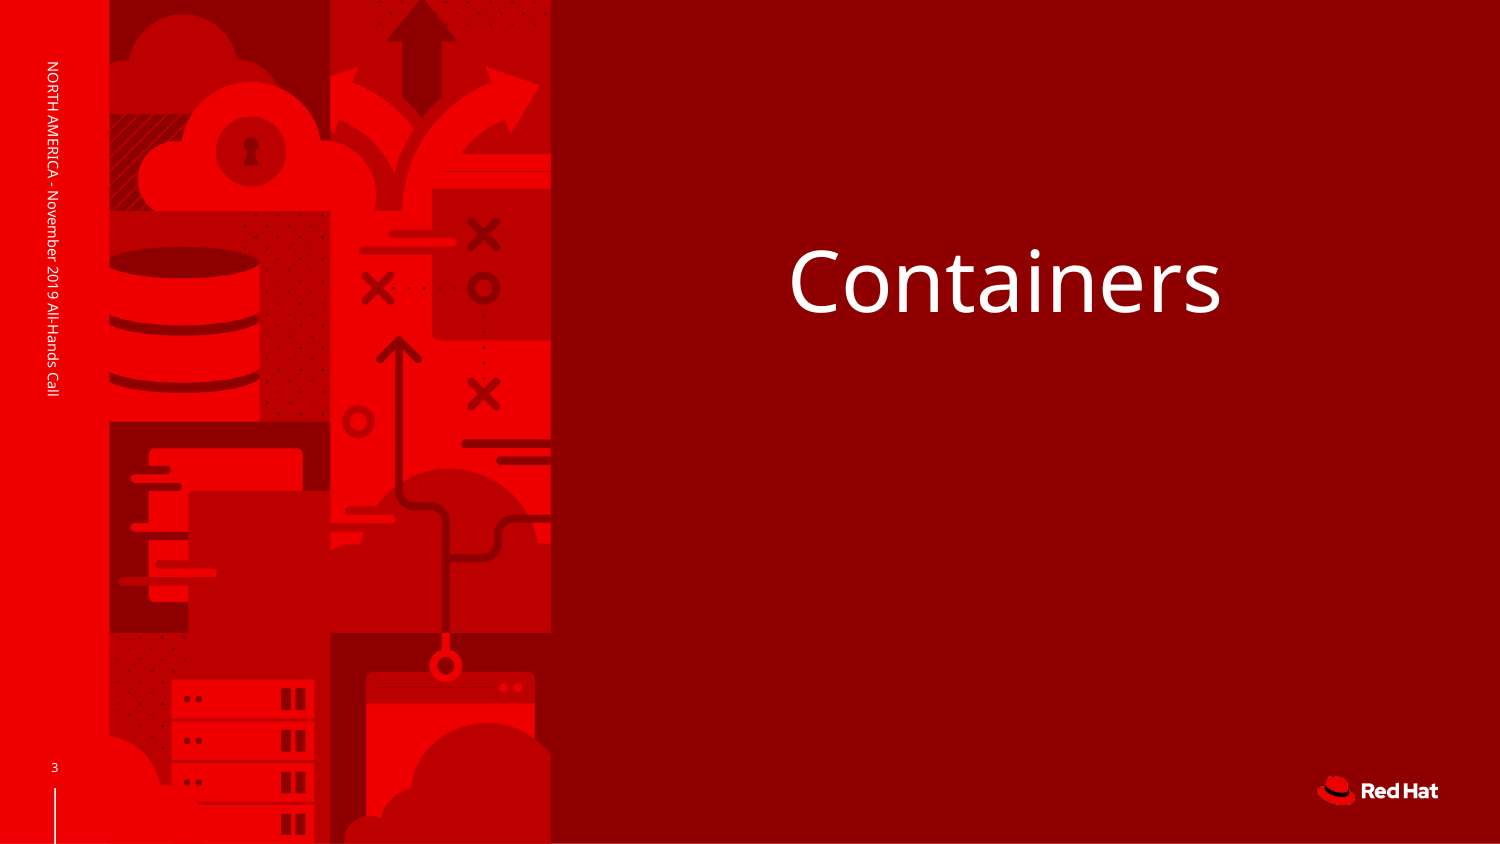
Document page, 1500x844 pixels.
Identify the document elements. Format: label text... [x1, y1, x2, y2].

title Containers [617, 218, 1394, 352]
picture [0, 0, 1500, 844]
slide_number ‹#› [10, 759, 101, 777]
subtitle NORTH AMERICA - November 2019 All-Hands Call [0, 0, 108, 634]
